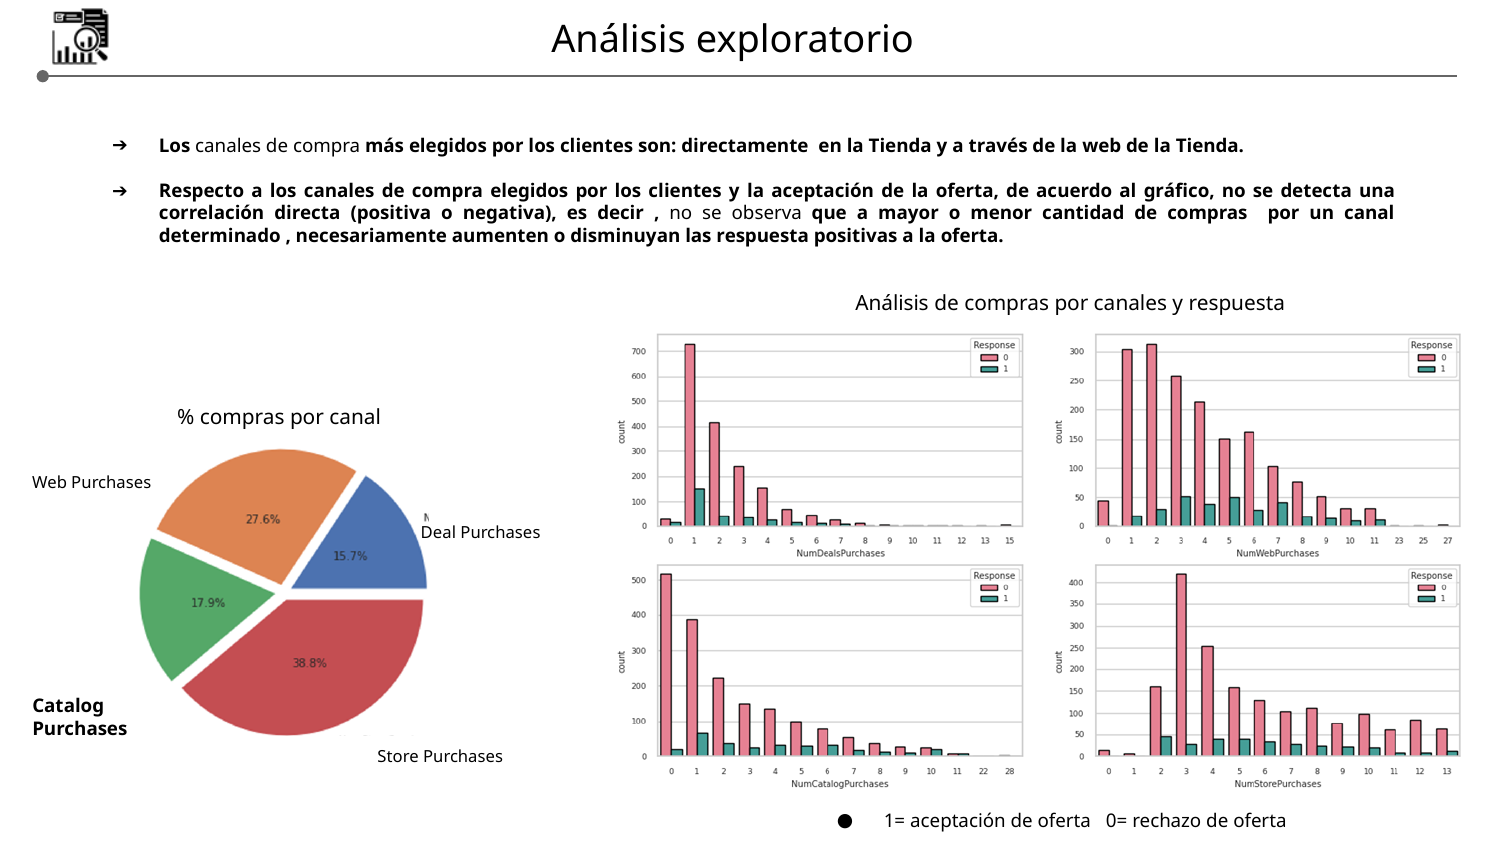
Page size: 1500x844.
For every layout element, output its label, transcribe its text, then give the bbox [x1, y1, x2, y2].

text_box % compras por canal [79, 388, 479, 424]
text_box Web Purchases [17, 461, 124, 502]
text_box 1= aceptación de oferta 0= rechazo de oferta [793, 801, 1366, 843]
picture [129, 445, 429, 736]
text_box Análisis exploratorio [0, 0, 1466, 76]
picture [615, 310, 1466, 793]
text_box Store Purchases [362, 735, 546, 776]
picture [50, 6, 110, 66]
text_box Los canales de compra más elegidos por los clientes son: directamente en la Tienda y a través de la web de la Tienda. Respecto a los canales de compra elegidos por los clientes y la aceptación de la oferta, de acuerdo al gráfico, no se detecta una correlación directa (positiva o negativa), es decir , no se observa que a mayor o menor cantidad de compras por un canal determinado , necesariamente aumenten o disminuyan las respuesta positivas a la oferta. [68, 118, 1409, 262]
text_box Catalog Purchases [17, 679, 147, 754]
text_box [405, 791, 1500, 844]
text_box Deal Purchases [433, 512, 559, 553]
text_box Análisis de compras por canales y respuesta [693, 276, 1448, 308]
